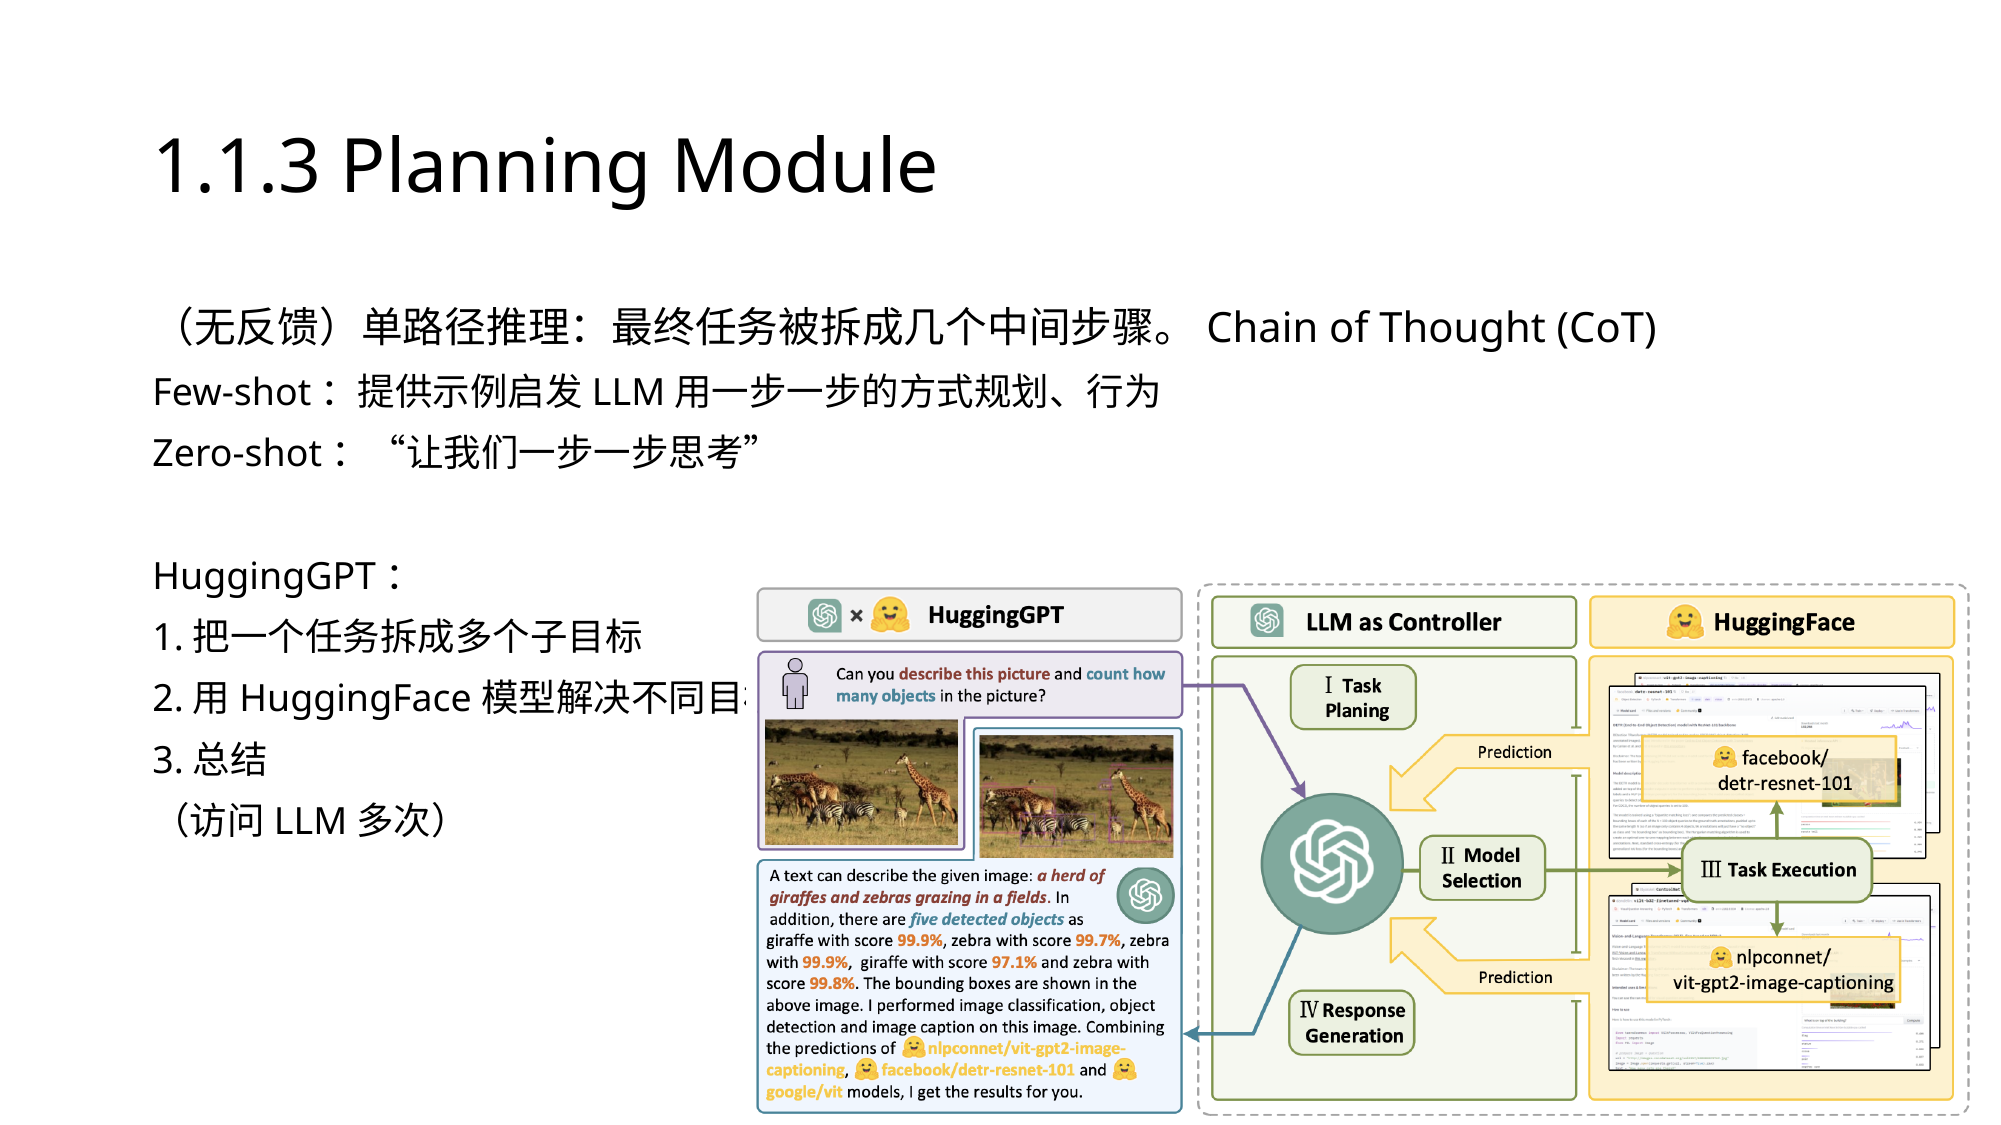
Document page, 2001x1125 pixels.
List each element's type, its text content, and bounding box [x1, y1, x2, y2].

title 1.1.3 Planning Module [137, 59, 1863, 278]
picture [746, 580, 1977, 1125]
list （无反馈）单路径推理：最终任务被拆成几个中间步骤。Chain of Thought (CoT) Few-shot：提供示例启发LLM用一步一步的方式规划、行为 Zero-shot：“让我们一步一步思考” HuggingGPT： 1.把一个任务拆成多个子目标 2.用HuggingFace模型解决不同目标 3.总结 （访问LLM多次） [137, 299, 1911, 1066]
